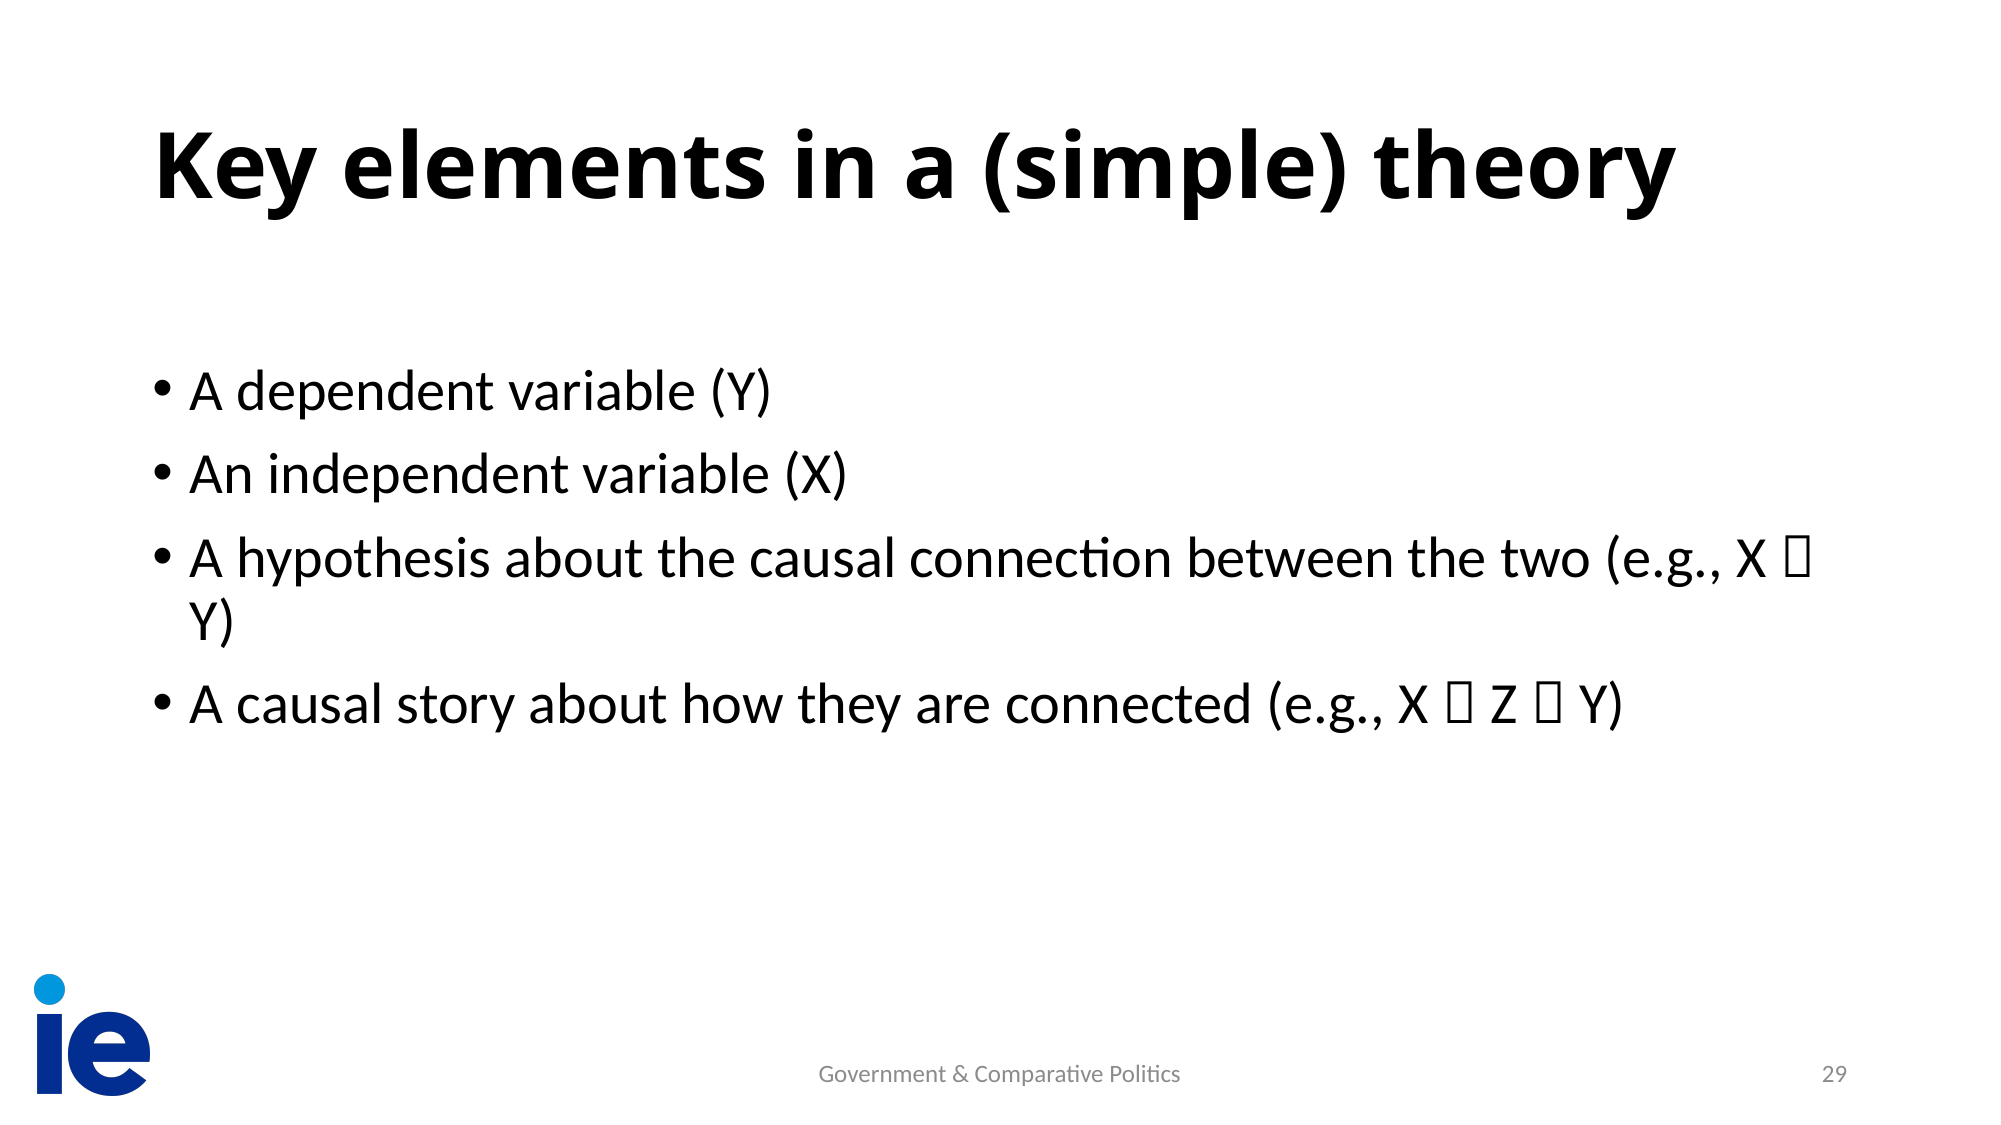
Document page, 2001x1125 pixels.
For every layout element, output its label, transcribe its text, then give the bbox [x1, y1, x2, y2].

title Key elements in a (simple) theory [137, 59, 1863, 278]
slide_number 29 [1412, 1042, 1863, 1103]
picture [34, 974, 150, 1096]
footer Government & Comparative Politics [662, 1042, 1338, 1103]
list A dependent variable (Y) An independent variable (X) A hypothesis about the causal connection between the two (e.g., X  Y) A causal story about how they are connected (e.g., X  Z  Y) [137, 352, 1863, 1014]
picture [34, 974, 43, 983]
